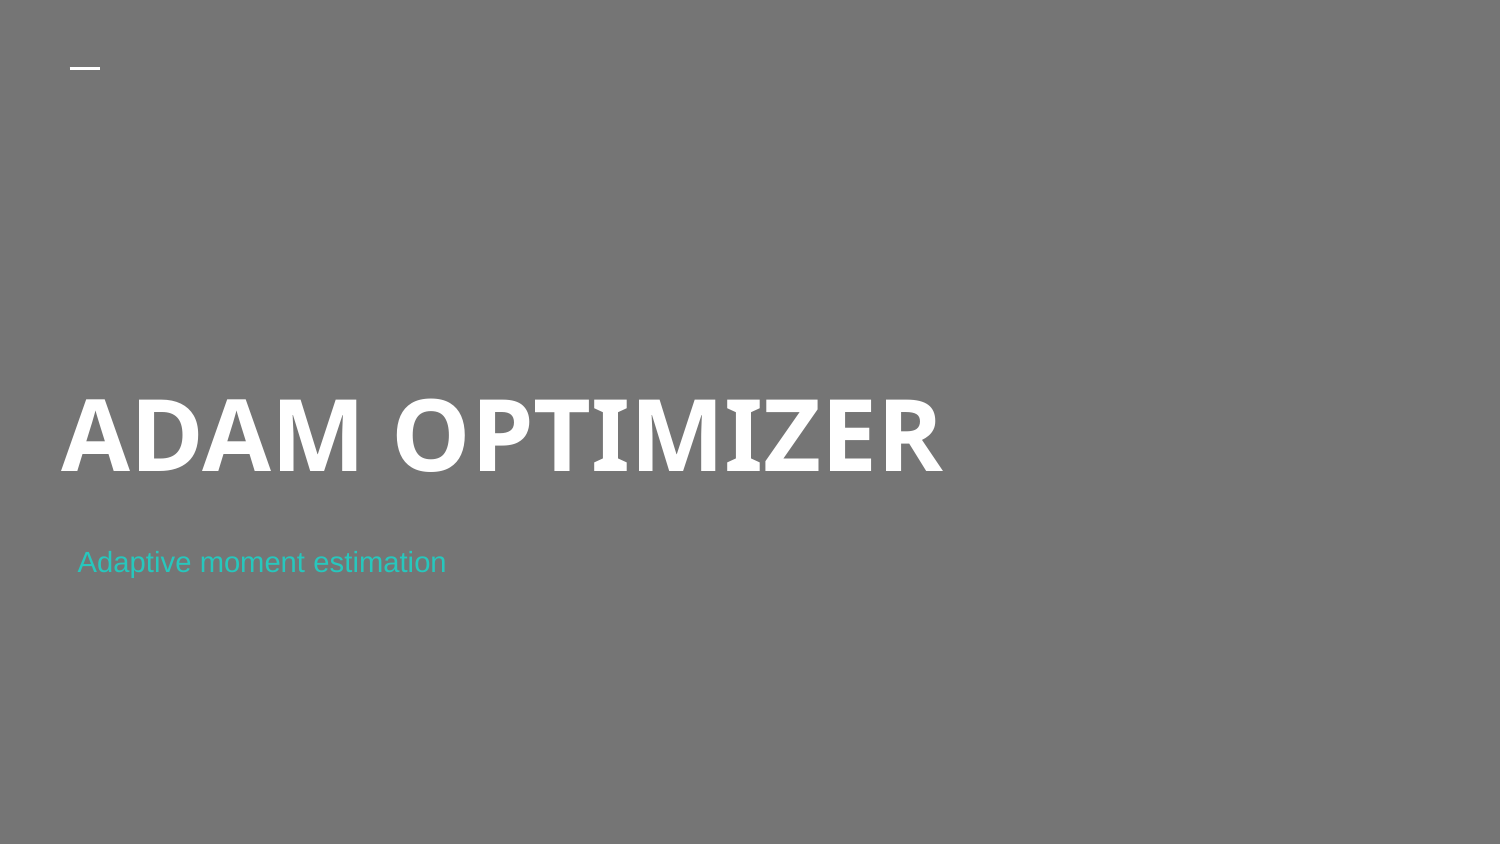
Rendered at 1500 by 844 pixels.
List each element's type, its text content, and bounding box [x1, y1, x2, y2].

text_box Adaptive moment estimation [62, 528, 535, 592]
title ADAM OPTIMIZER [46, 116, 1071, 746]
